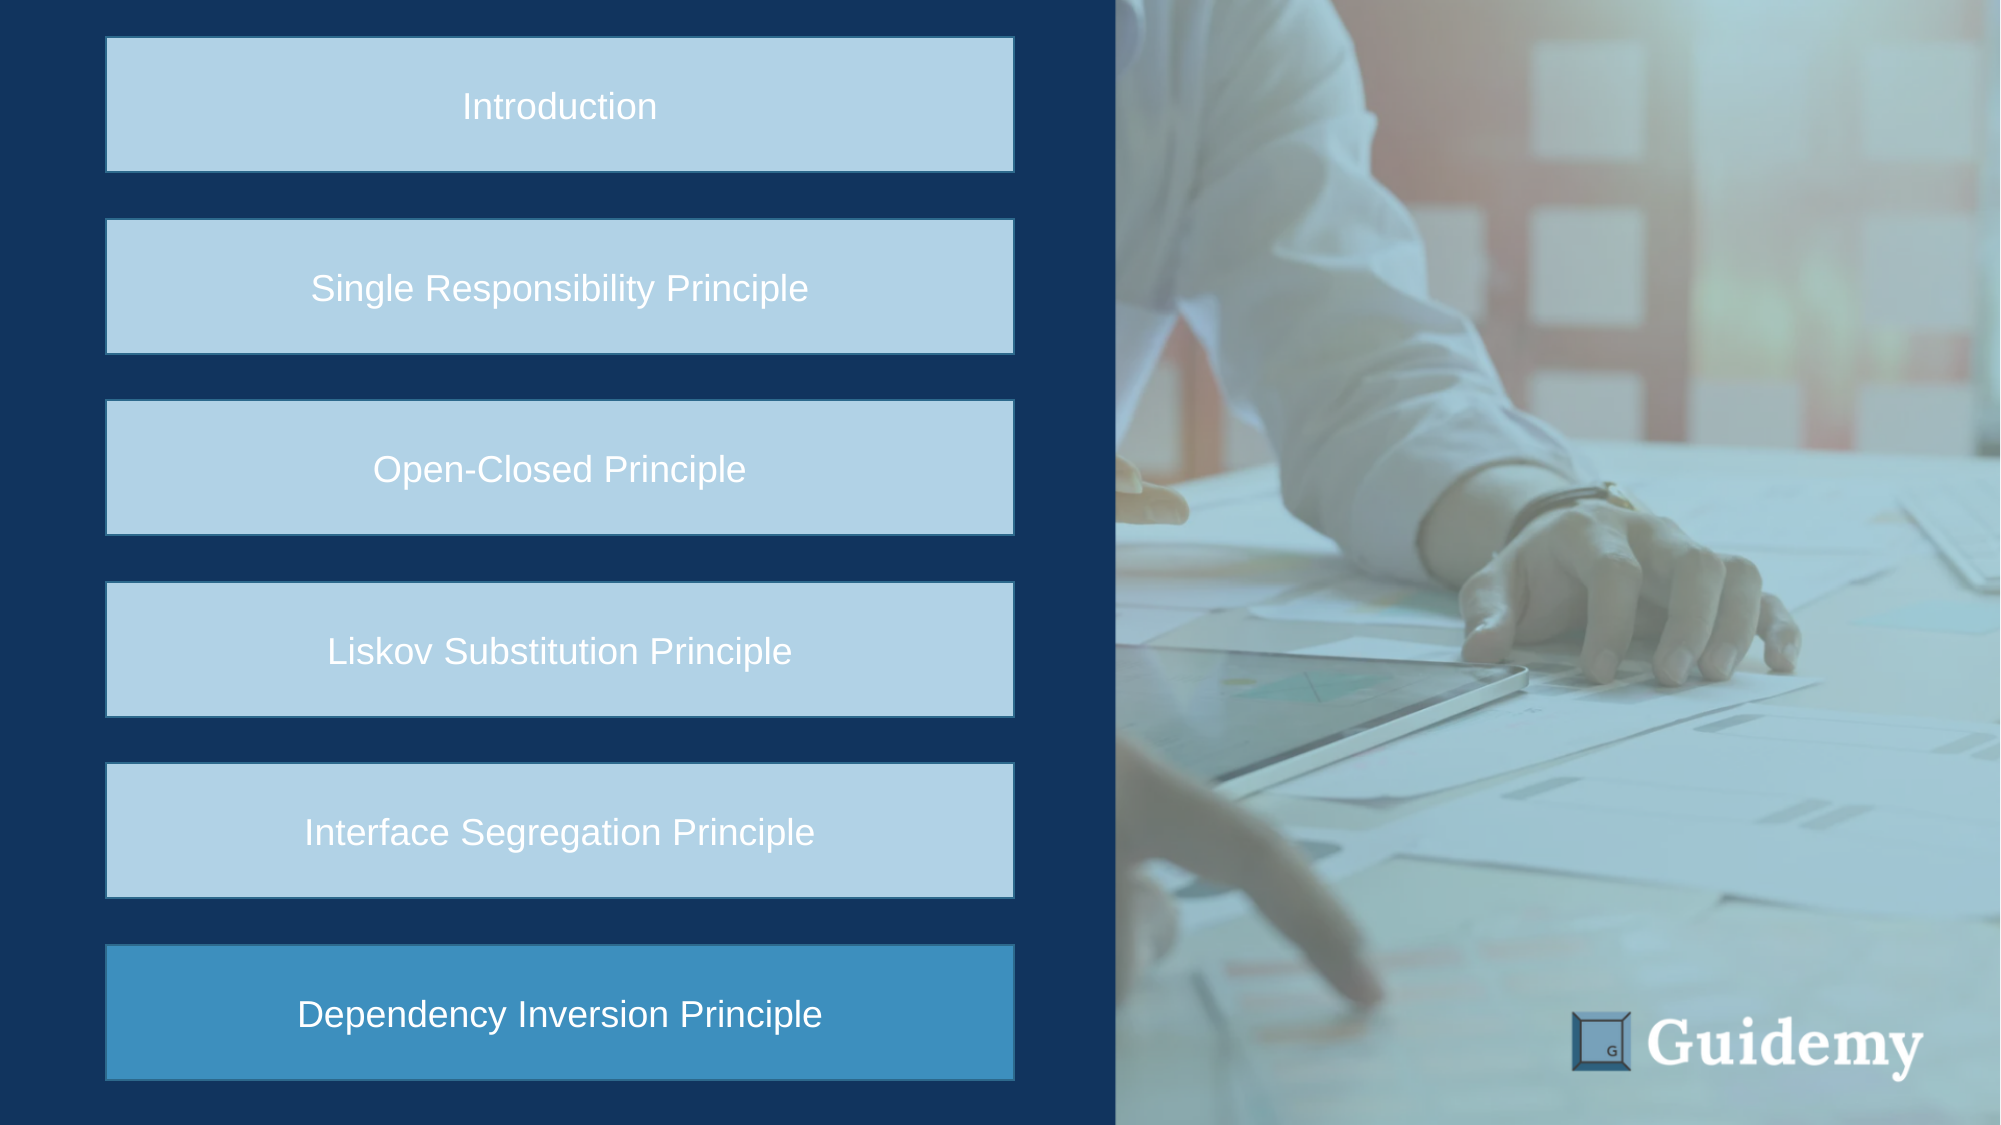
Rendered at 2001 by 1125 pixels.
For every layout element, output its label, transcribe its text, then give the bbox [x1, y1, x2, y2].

text_box Interface Segregation Principle [105, 762, 1015, 899]
text_box Single Responsibility Principle [105, 218, 1015, 355]
text_box Liskov Substitution Principle [105, 581, 1015, 718]
text_box Open-Closed Principle [105, 399, 1015, 536]
picture [0, 0, 2001, 1125]
text_box Introduction [105, 36, 1015, 173]
text_box Dependency Inversion Principle [105, 944, 1015, 1081]
